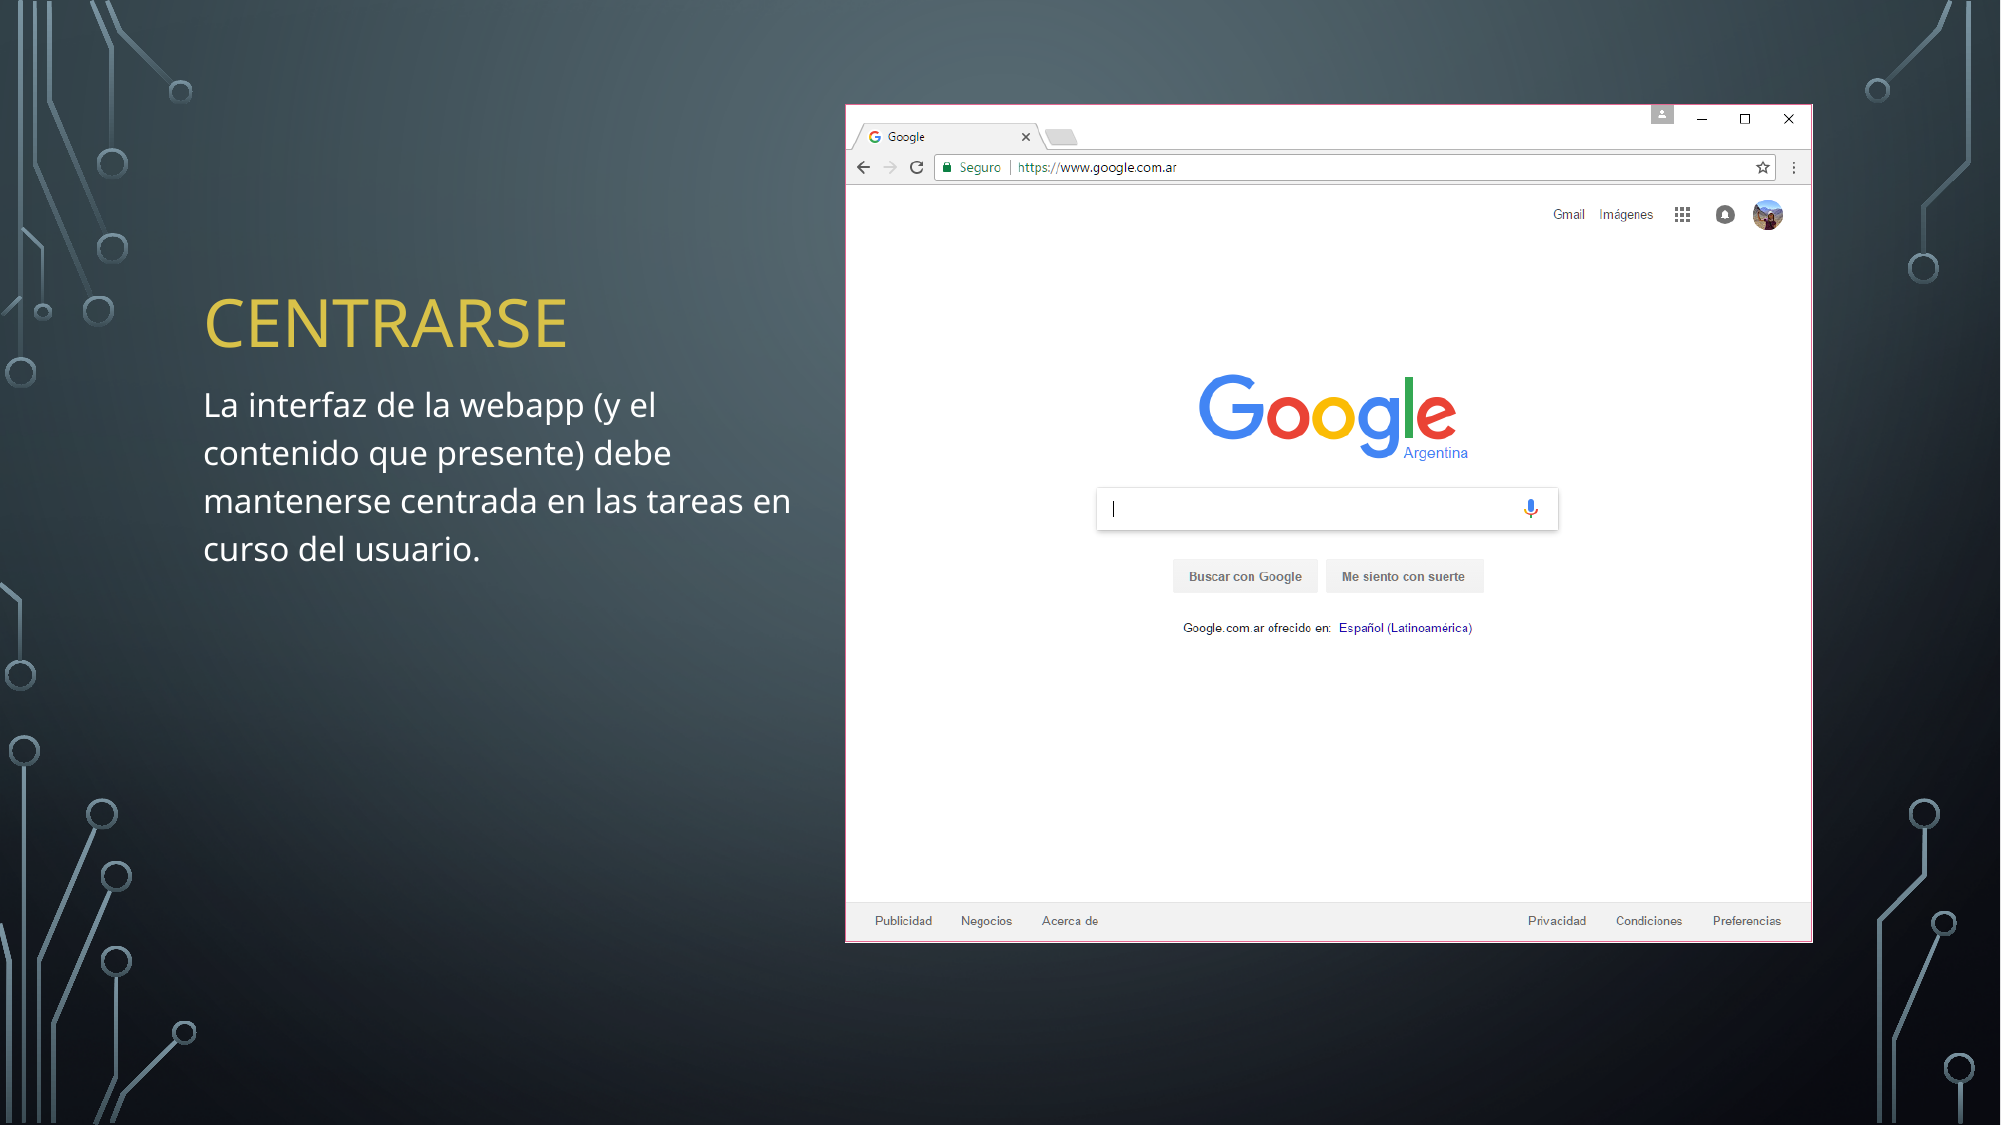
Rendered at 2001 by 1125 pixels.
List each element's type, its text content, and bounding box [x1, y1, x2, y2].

title Centrarse [188, 99, 821, 369]
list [845, 104, 1813, 943]
list La interfaz de la webapp (y el contenido que presente) debe mantenerse centrada en las tareas en curso del usuario. [188, 369, 821, 950]
